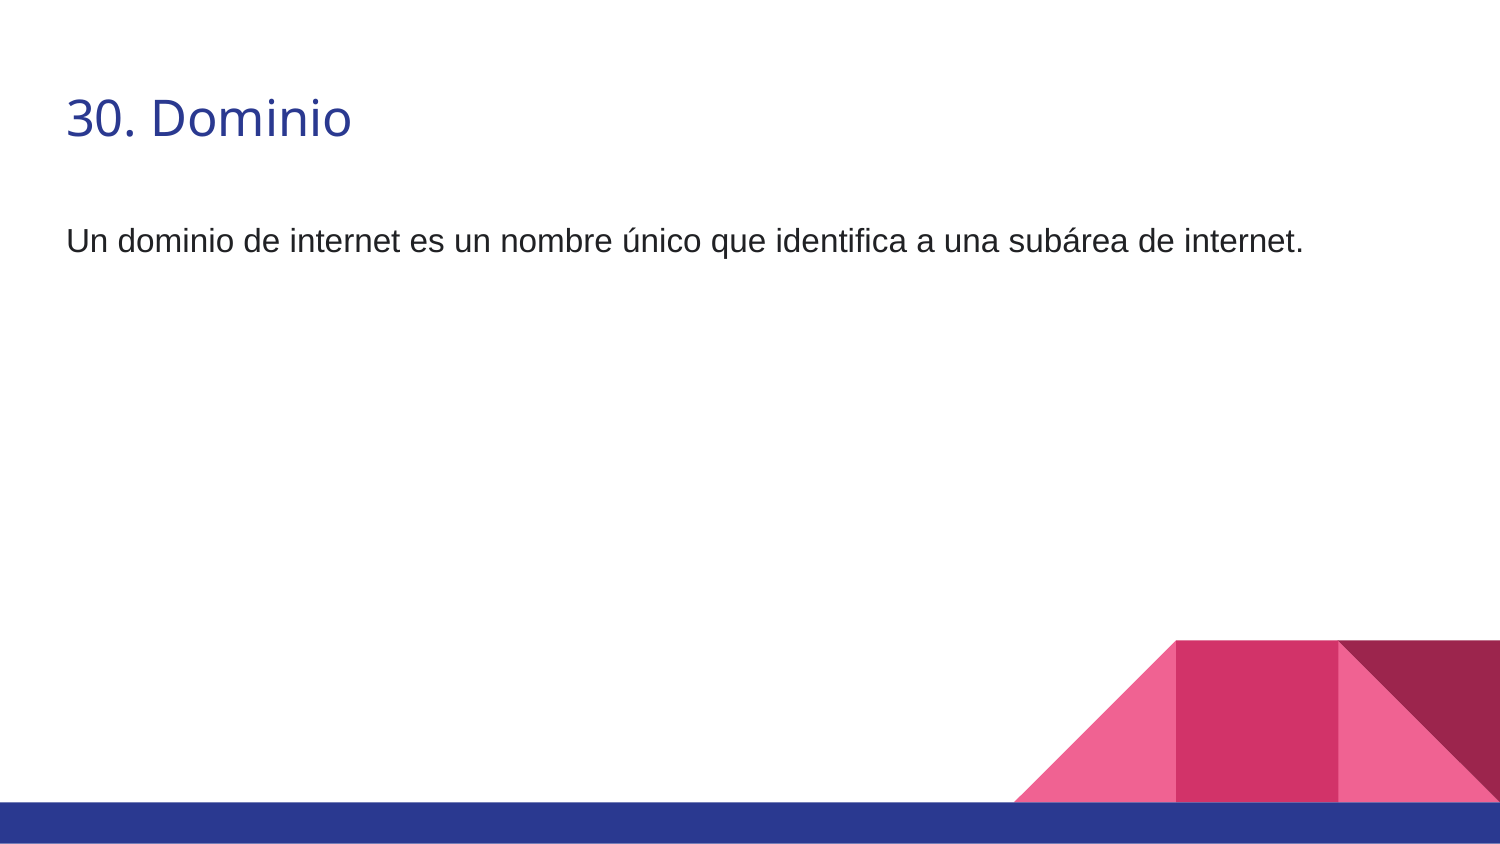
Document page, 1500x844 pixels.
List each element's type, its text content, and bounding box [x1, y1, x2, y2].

list Un dominio de internet es un nombre único que identifica a una subárea de internet. [51, 201, 1449, 750]
title 30. Dominio [51, 67, 1449, 167]
